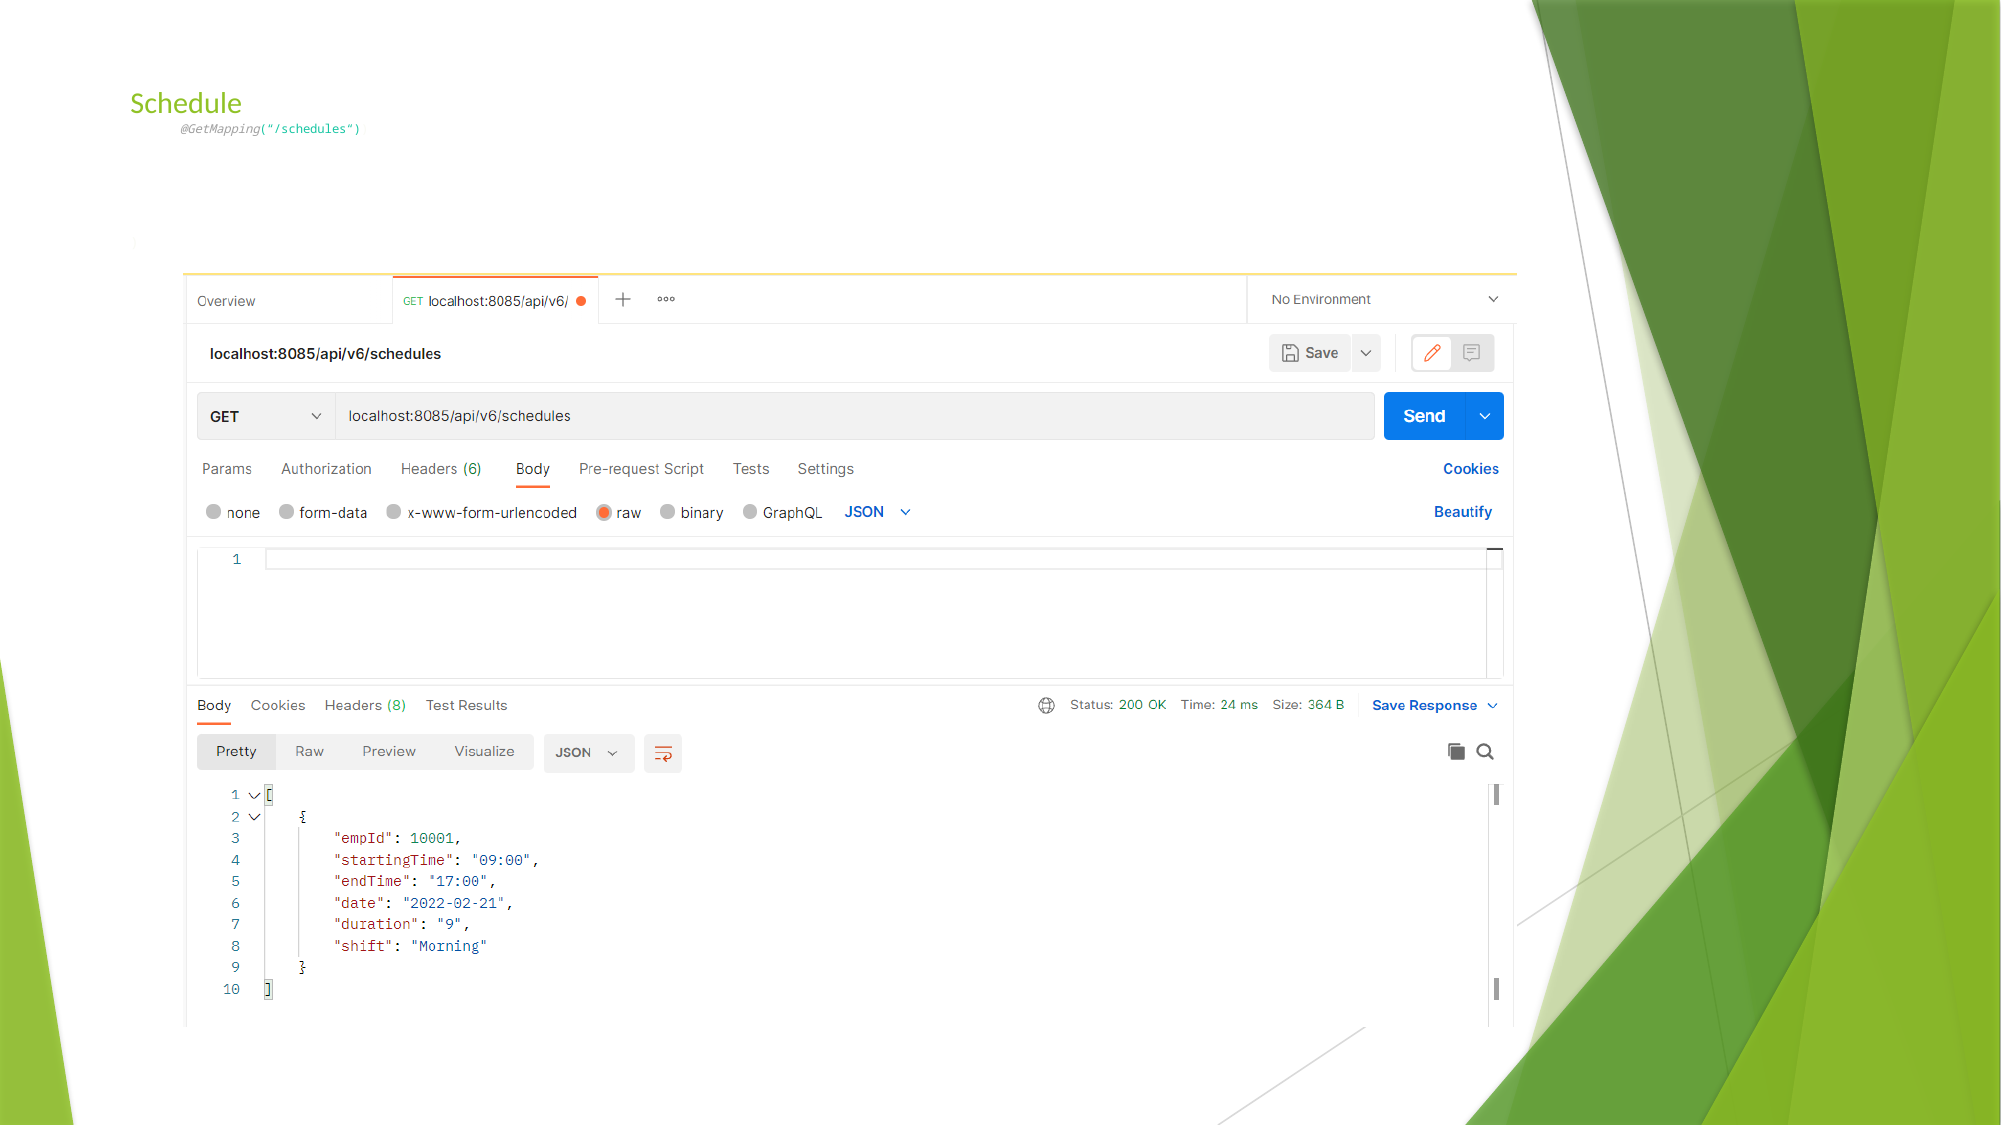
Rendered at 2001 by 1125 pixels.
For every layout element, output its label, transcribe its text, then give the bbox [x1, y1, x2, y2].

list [183, 273, 1517, 1028]
title Schedule @GetMapping(“/schedules“)) ) [115, 73, 1438, 274]
